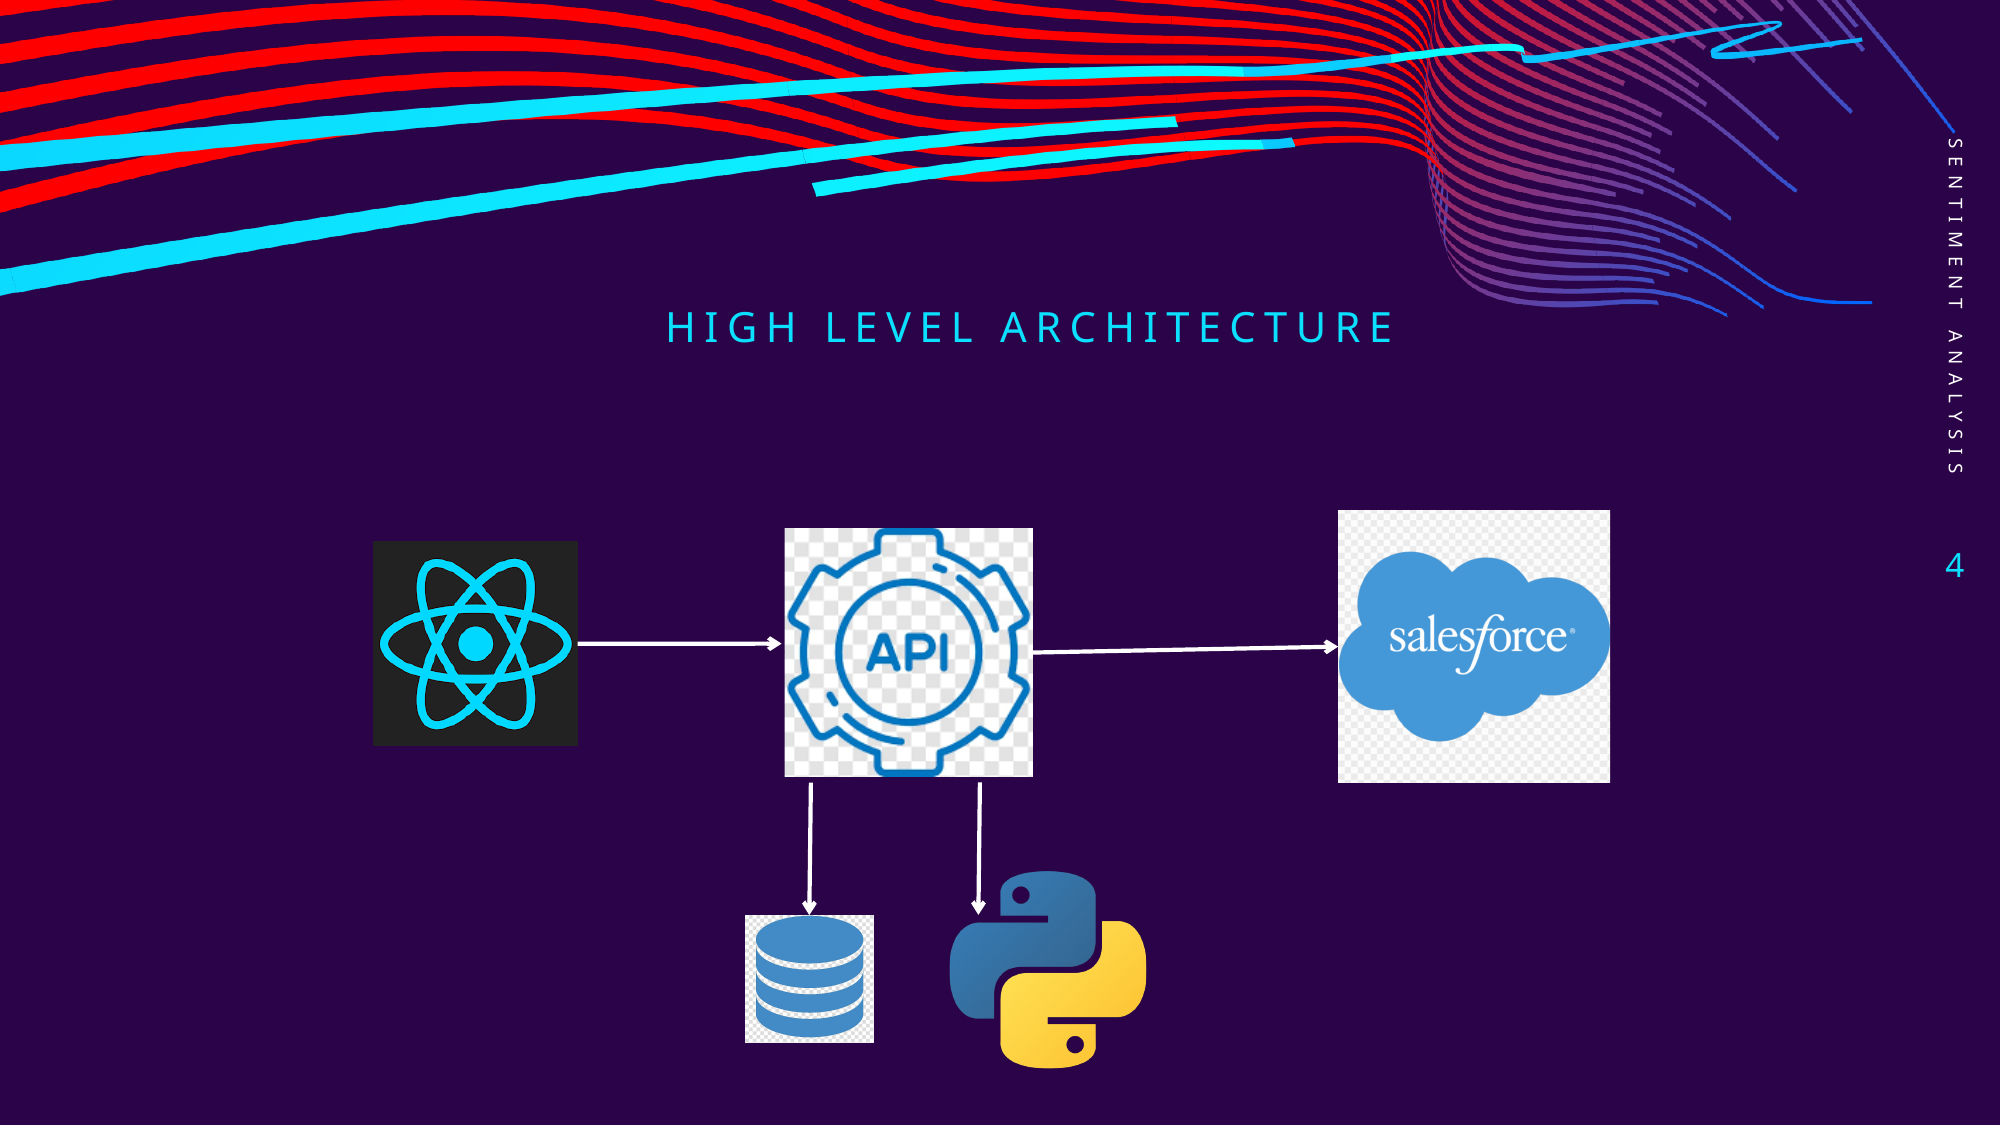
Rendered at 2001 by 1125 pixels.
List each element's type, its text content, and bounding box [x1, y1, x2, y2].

title High level Architecture [575, 299, 1483, 395]
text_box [577, 643, 785, 653]
picture [0, 0, 2000, 1125]
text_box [1032, 646, 1339, 653]
footer Sentiment analysis [1926, 33, 1987, 489]
slide_number 4 [1889, 519, 1980, 615]
